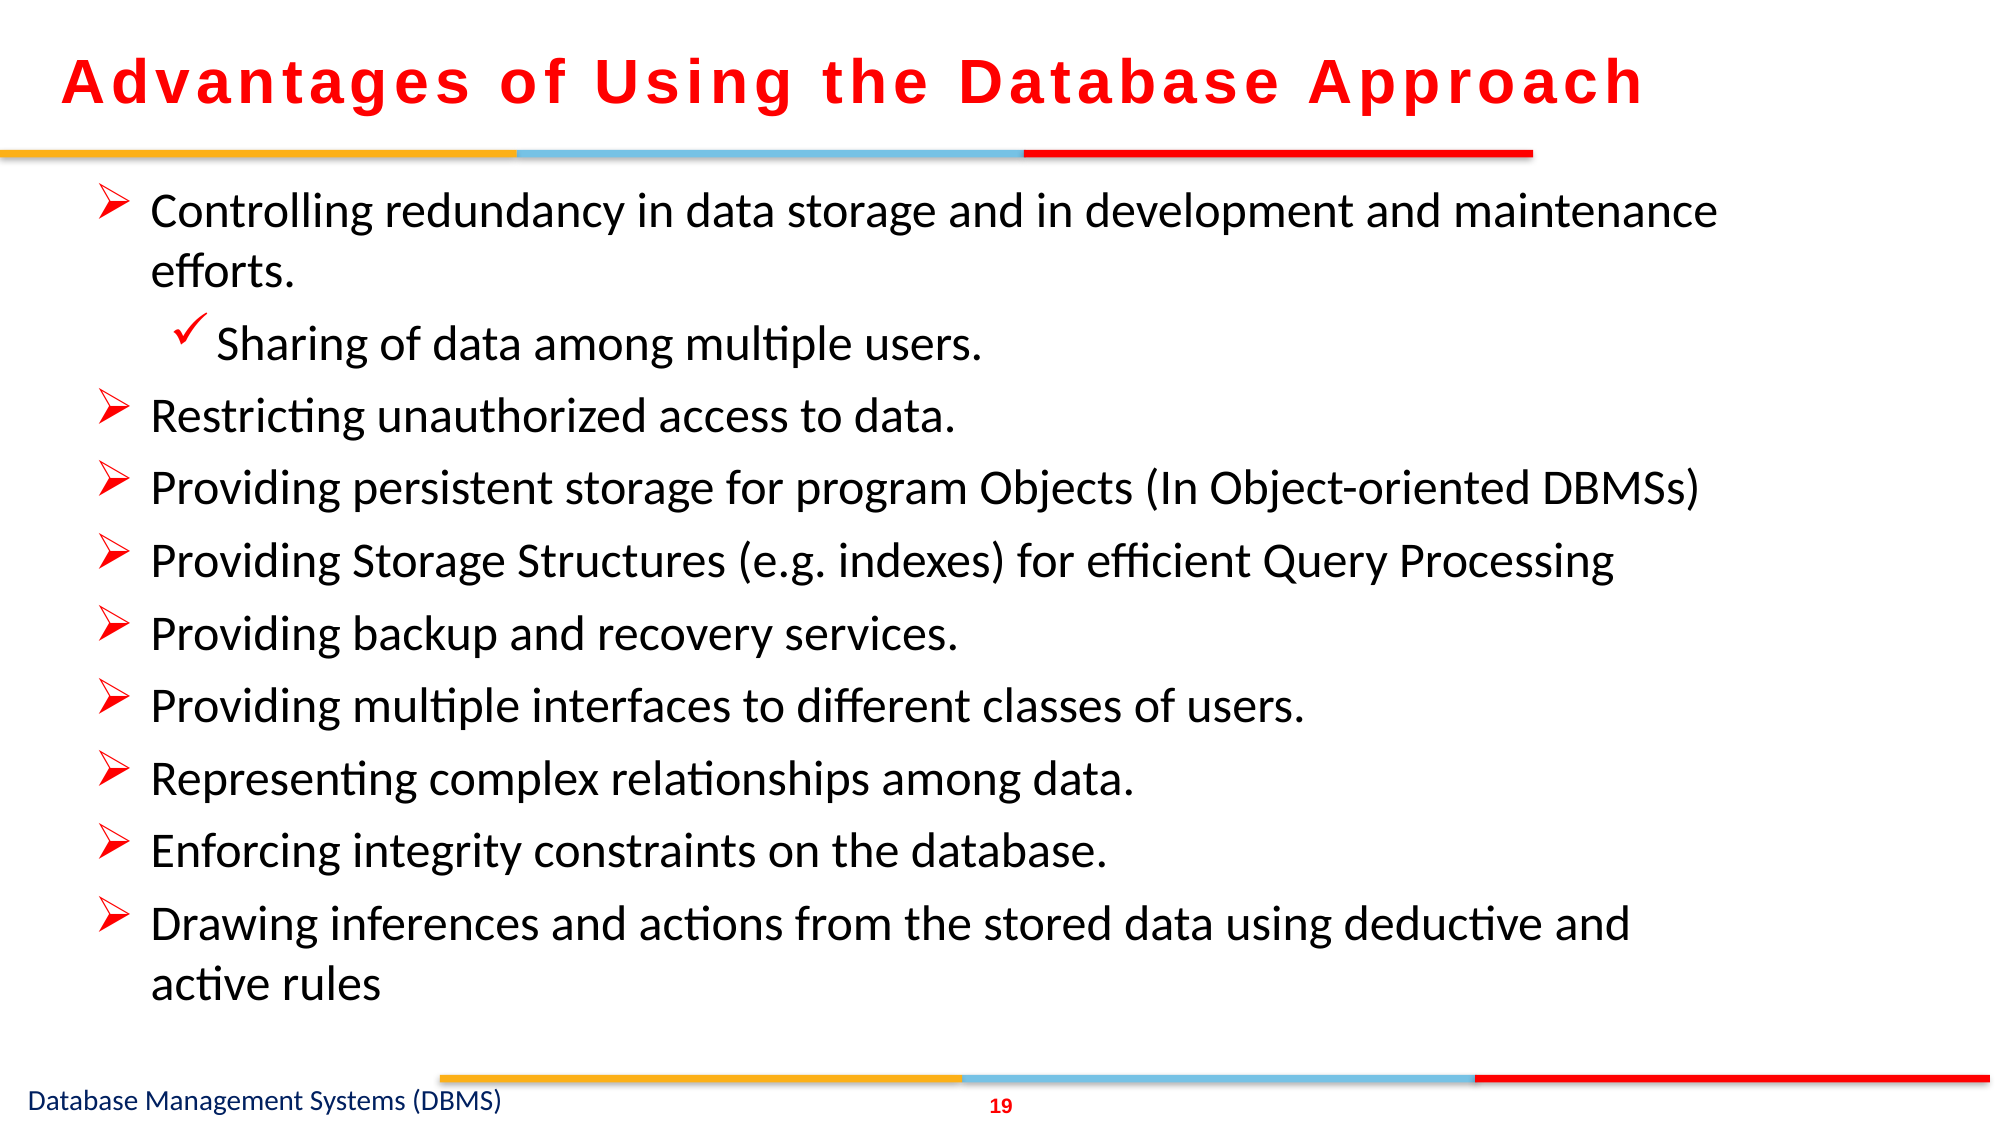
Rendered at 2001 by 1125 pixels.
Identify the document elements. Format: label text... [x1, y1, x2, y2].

list Controlling redundancy in data storage and in development and maintenance efforts. Sharing of data among multiple users. Restricting unauthorized access to data. Providing persistent storage for program Objects (In Object-oriented DBMSs) Providing Storage Structures (e.g. indexes) for efficient Query Processing Providing backup and recovery services. Providing multiple interfaces to different classes of users. Representing complex relationships among data. Enforcing integrity constraints on the database. Drawing inferences and actions from the stored data using deductive and active rules [94, 170, 1750, 1071]
list Advantages of Using the Database Approach [60, 15, 1680, 143]
